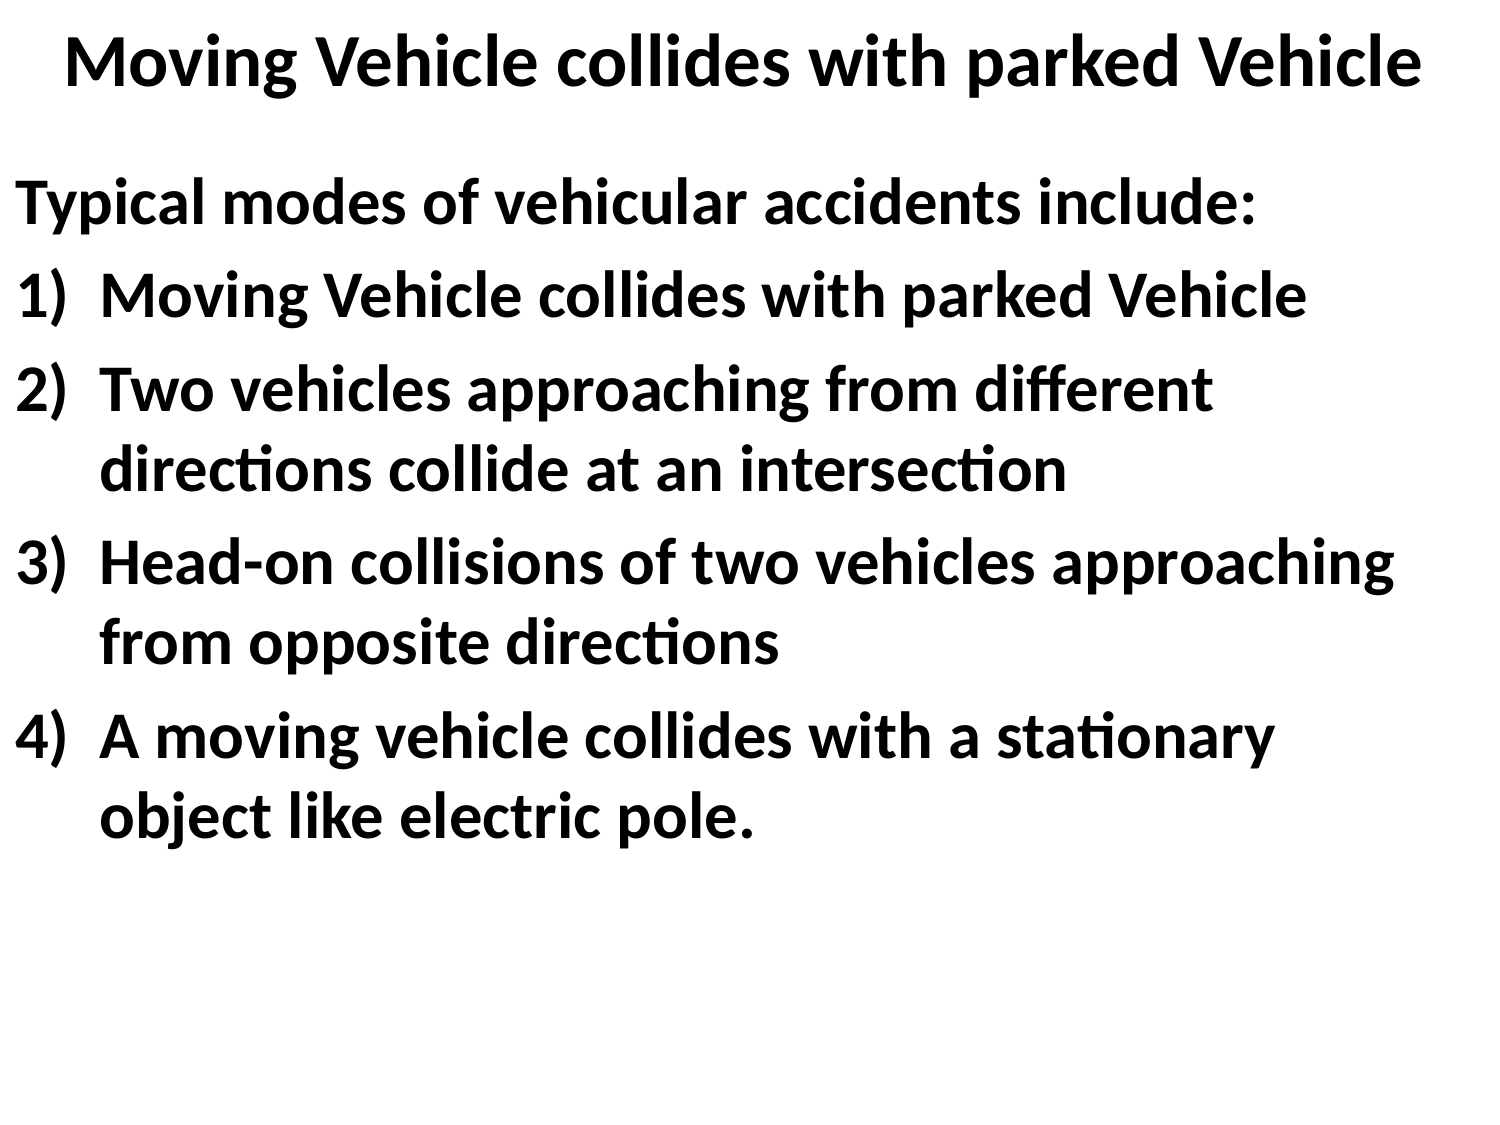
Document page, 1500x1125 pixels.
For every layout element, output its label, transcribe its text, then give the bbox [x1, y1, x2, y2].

list Typical modes of vehicular accidents include: Moving Vehicle collides with parked Vehicle Two vehicles approaching from different directions collide at an intersection Head-on collisions of two vehicles approaching from opposite directions A moving vehicle collides with a stationary object like electric pole. [0, 149, 1438, 1100]
title Moving Vehicle collides with parked Vehicle [0, 0, 1500, 150]
